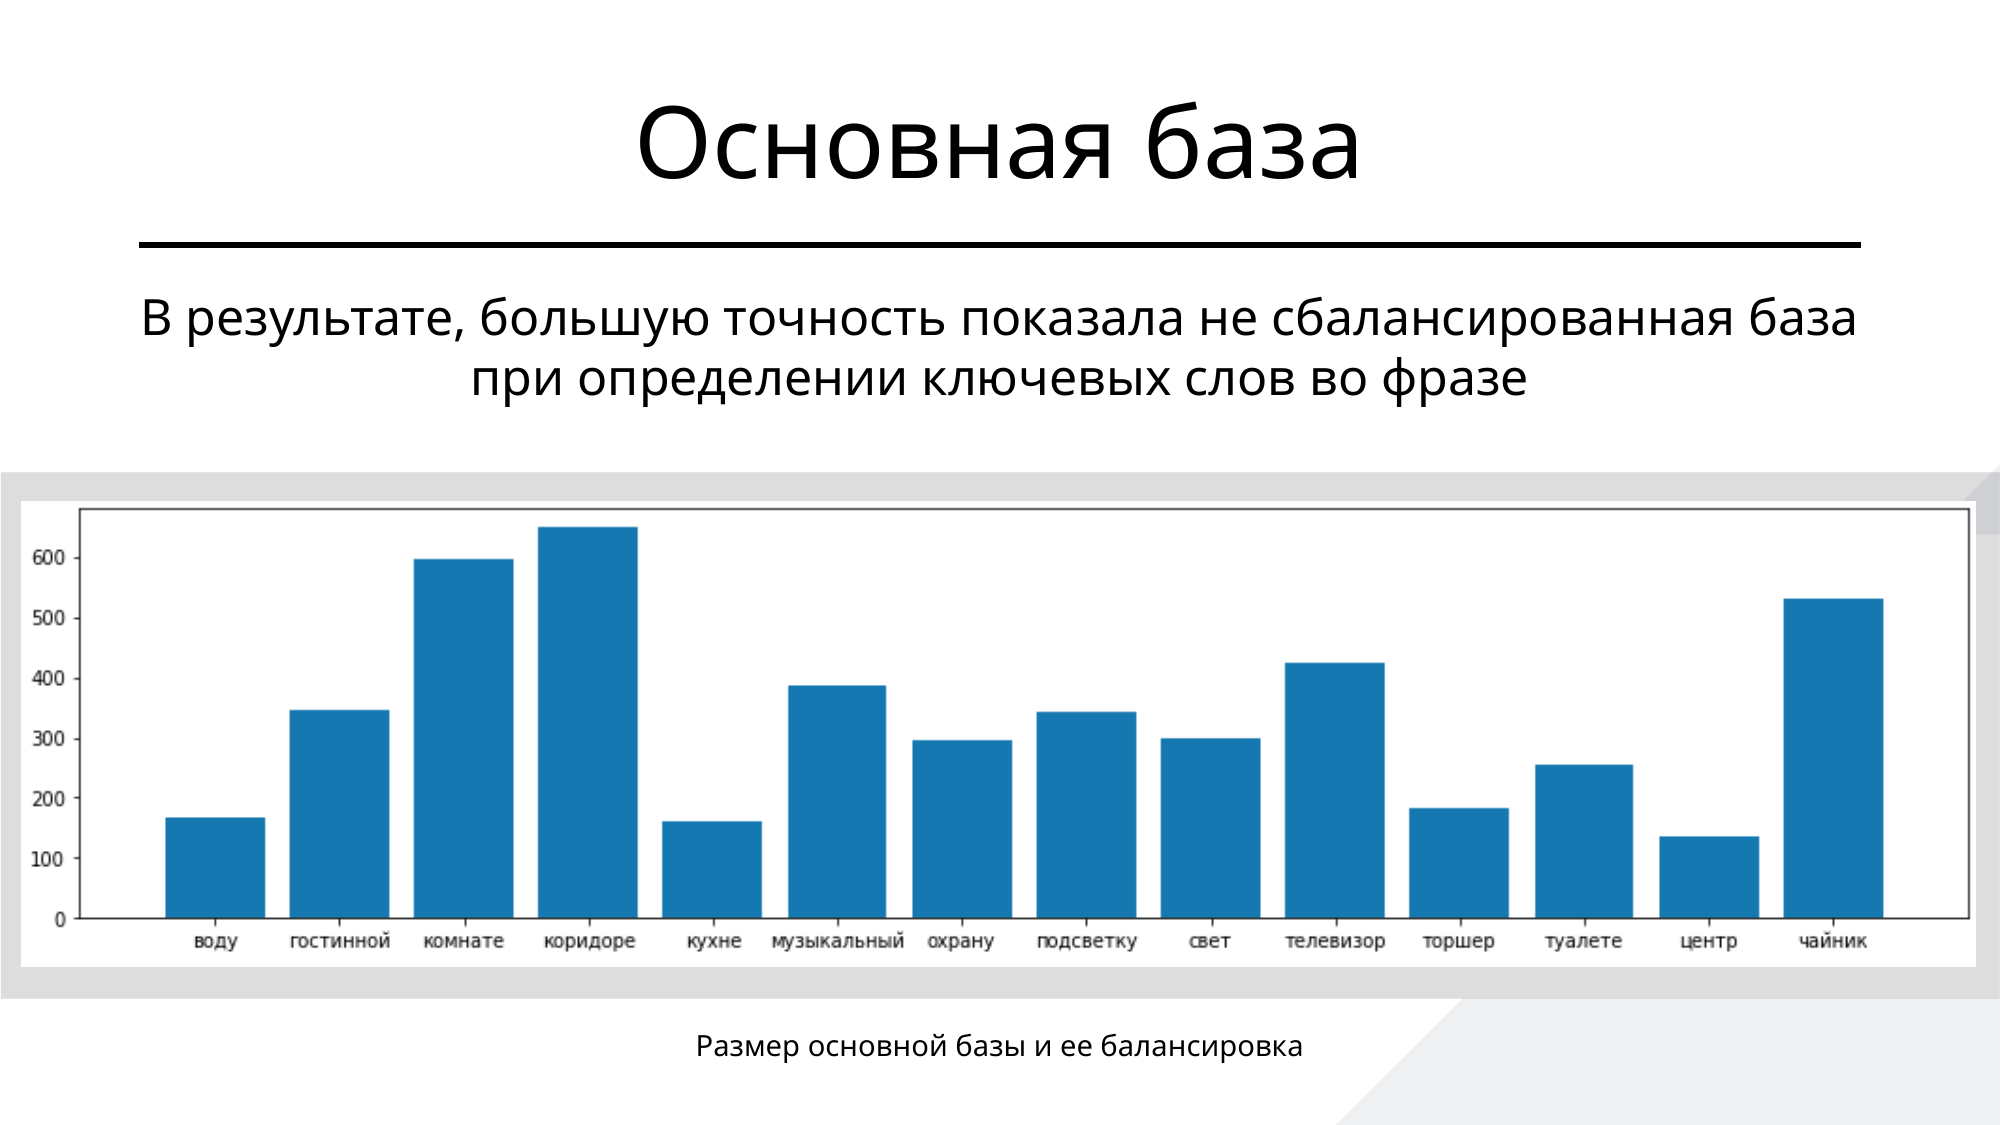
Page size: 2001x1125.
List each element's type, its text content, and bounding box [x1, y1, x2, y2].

picture [0, 472, 2000, 999]
text_box Размер основной базы и ее балансировка [0, 1012, 2000, 1125]
list В результате, большую точность показала не сбалансированная база при определении ключевых слов во фразе [99, 277, 1900, 428]
text_box [1993, 464, 2000, 472]
title Основная база [139, 45, 1861, 233]
